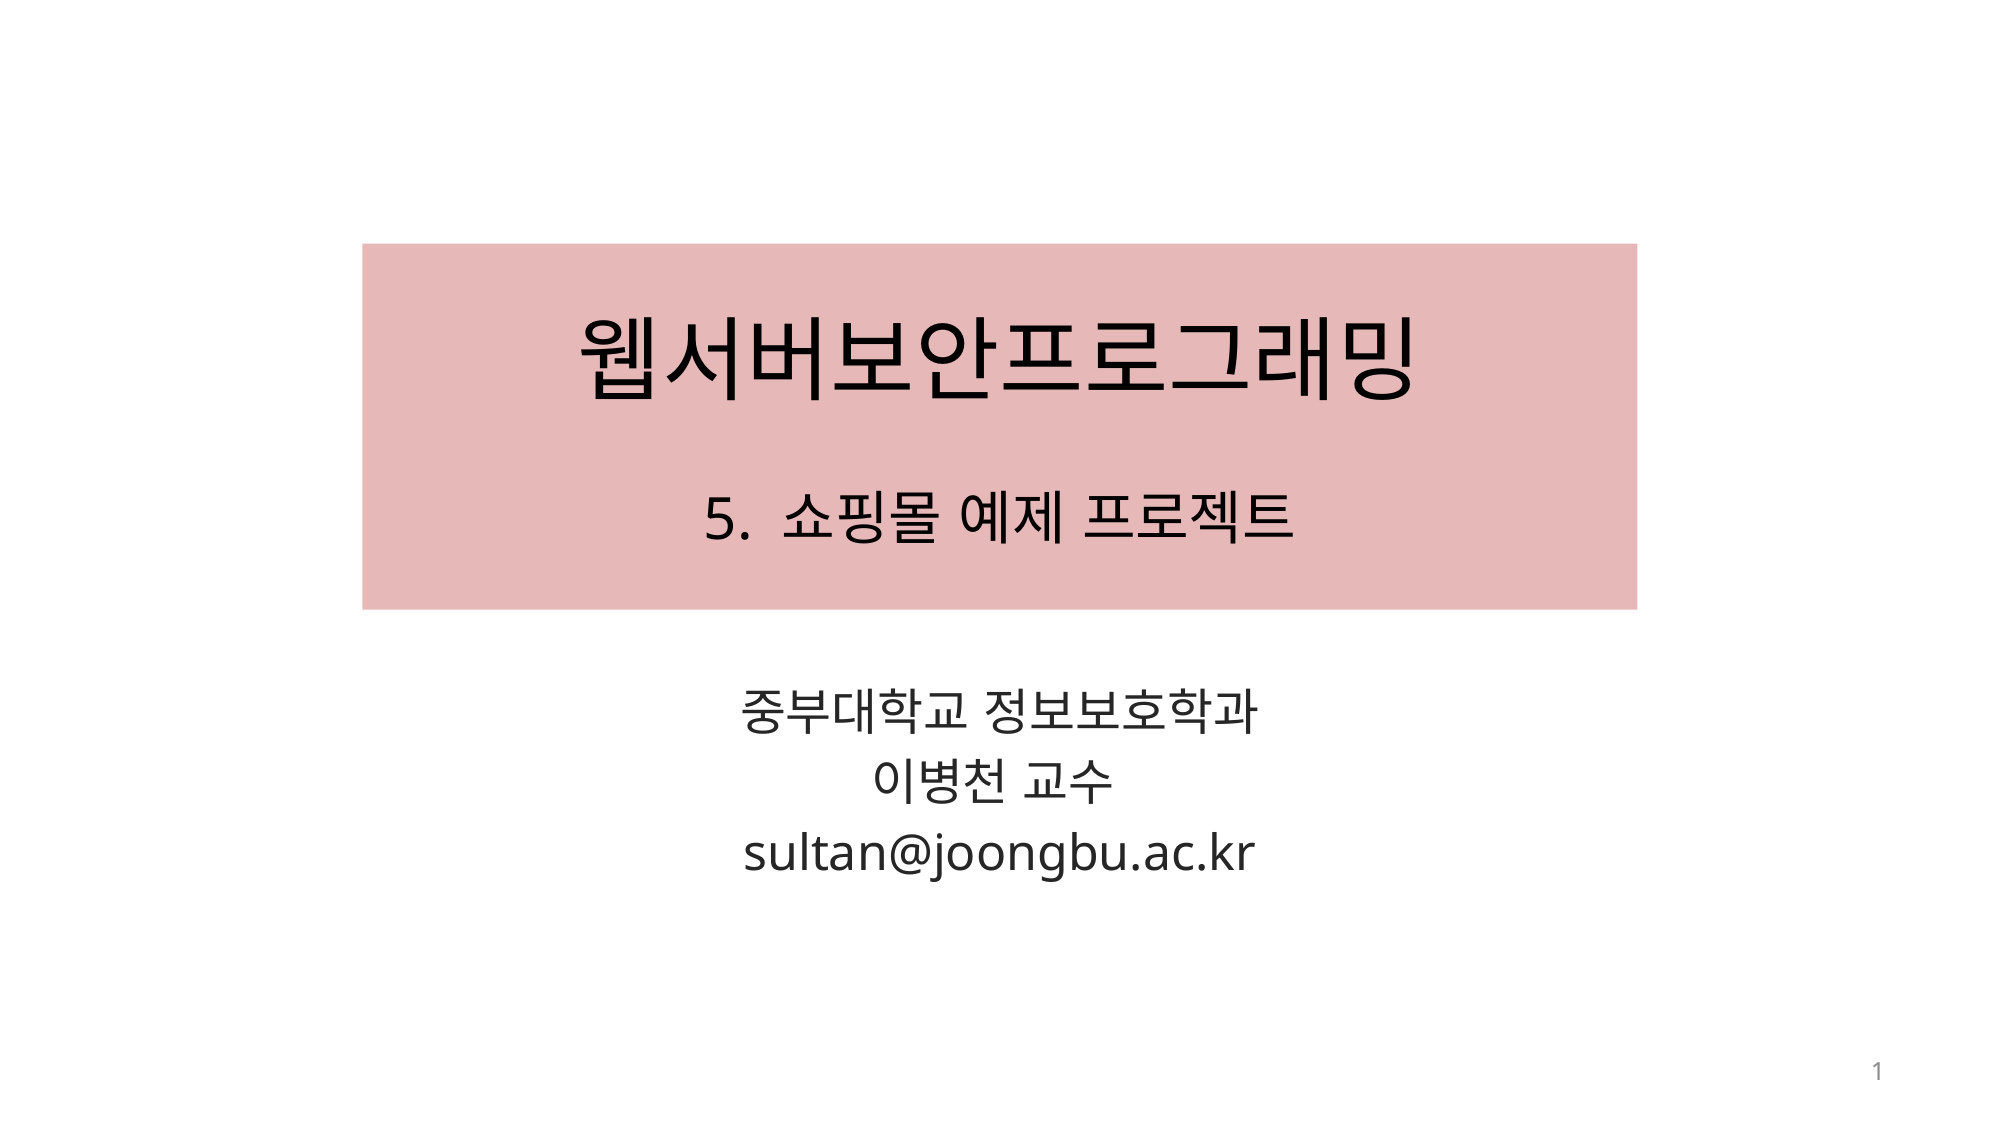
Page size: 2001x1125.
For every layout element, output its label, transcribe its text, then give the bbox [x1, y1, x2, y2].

subtitle 중부대학교 정보보호학과 이병천 교수 sultan@joongbu.ac.kr [474, 672, 1525, 1024]
slide_number 1 [1433, 1042, 1900, 1103]
title 웹서버보안프로그래밍 5. 쇼핑몰 예제 프로젝트 [362, 243, 1638, 610]
